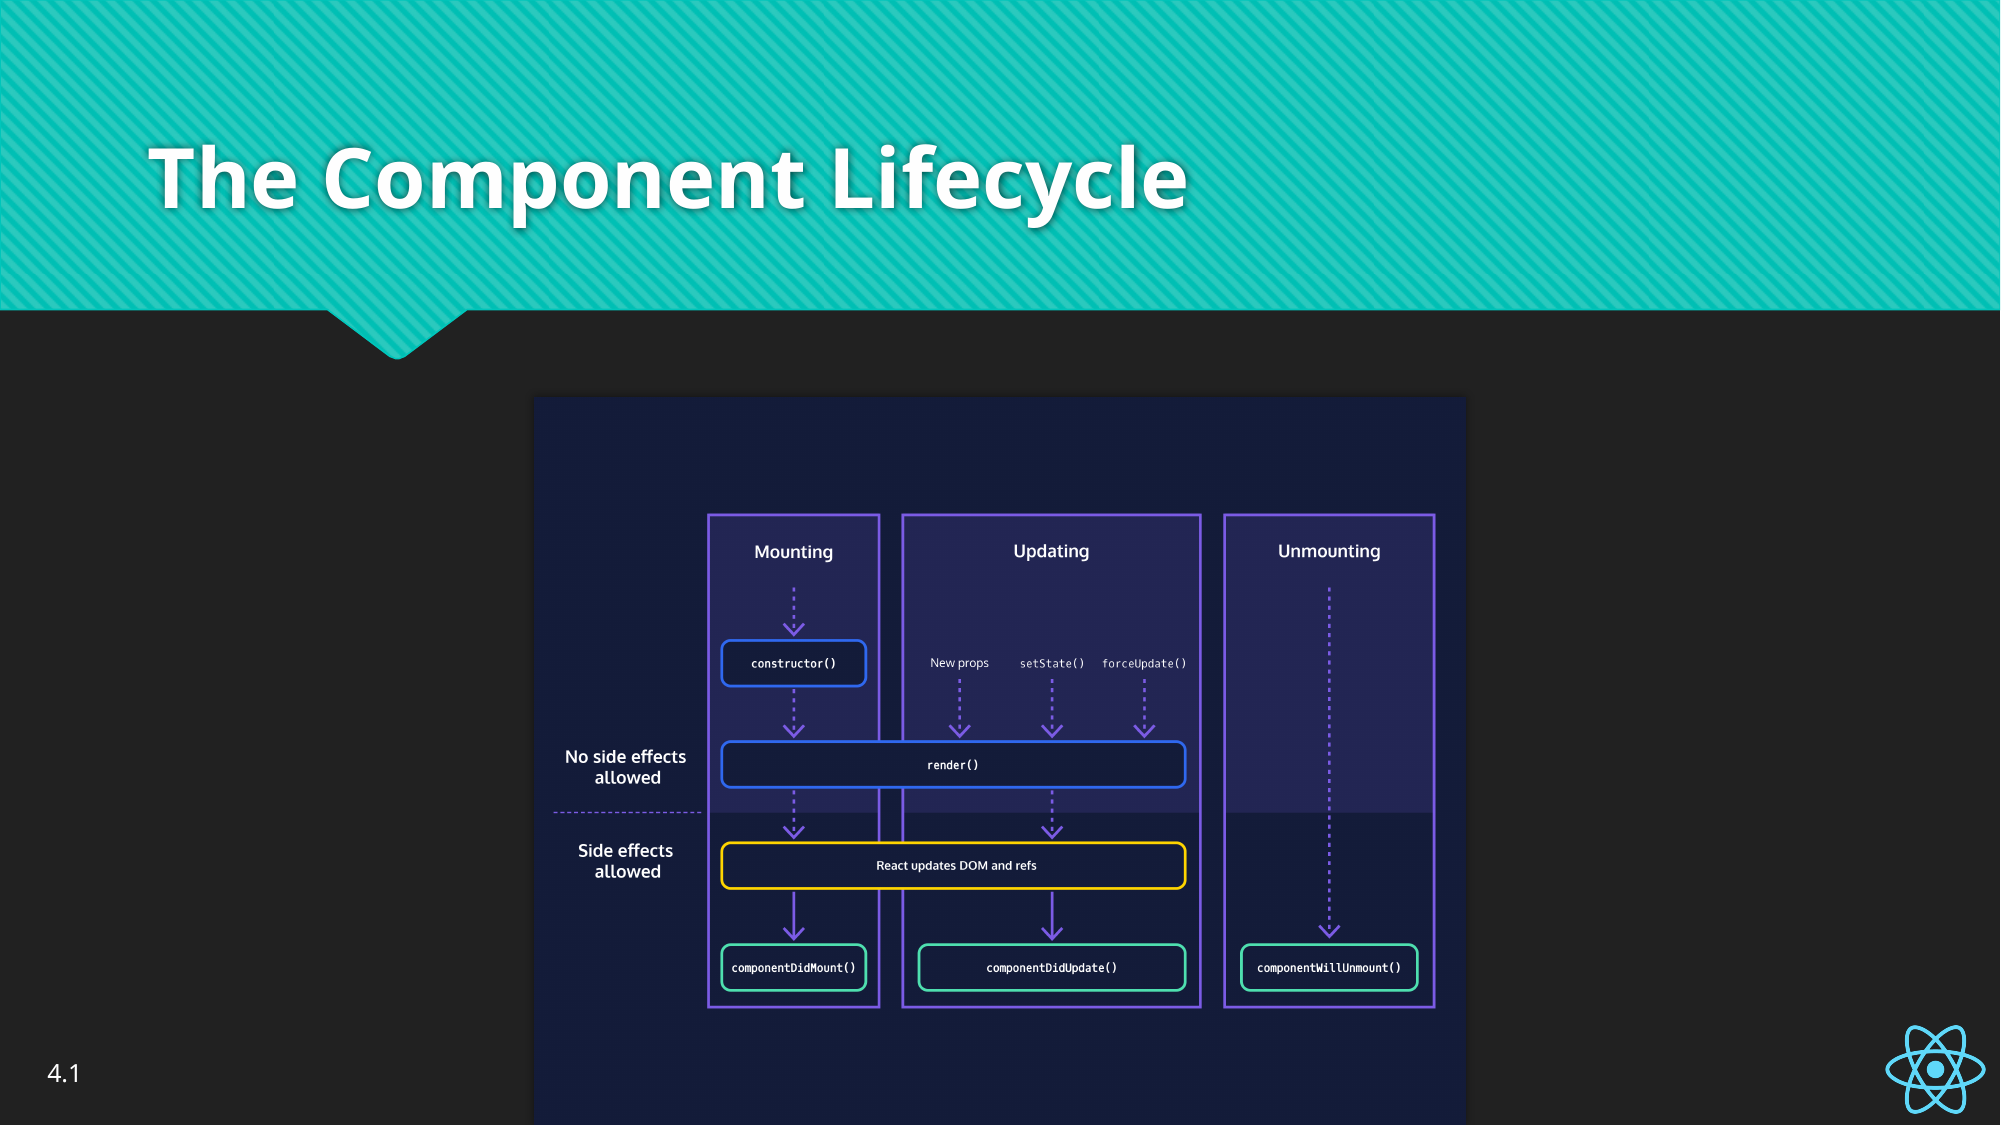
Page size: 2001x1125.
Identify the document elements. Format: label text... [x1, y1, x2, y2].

picture [1883, 1024, 1987, 1114]
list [533, 396, 1467, 1125]
text_box 4.1 [13, 1050, 116, 1095]
title The Component Lifecycle [132, 73, 1868, 233]
